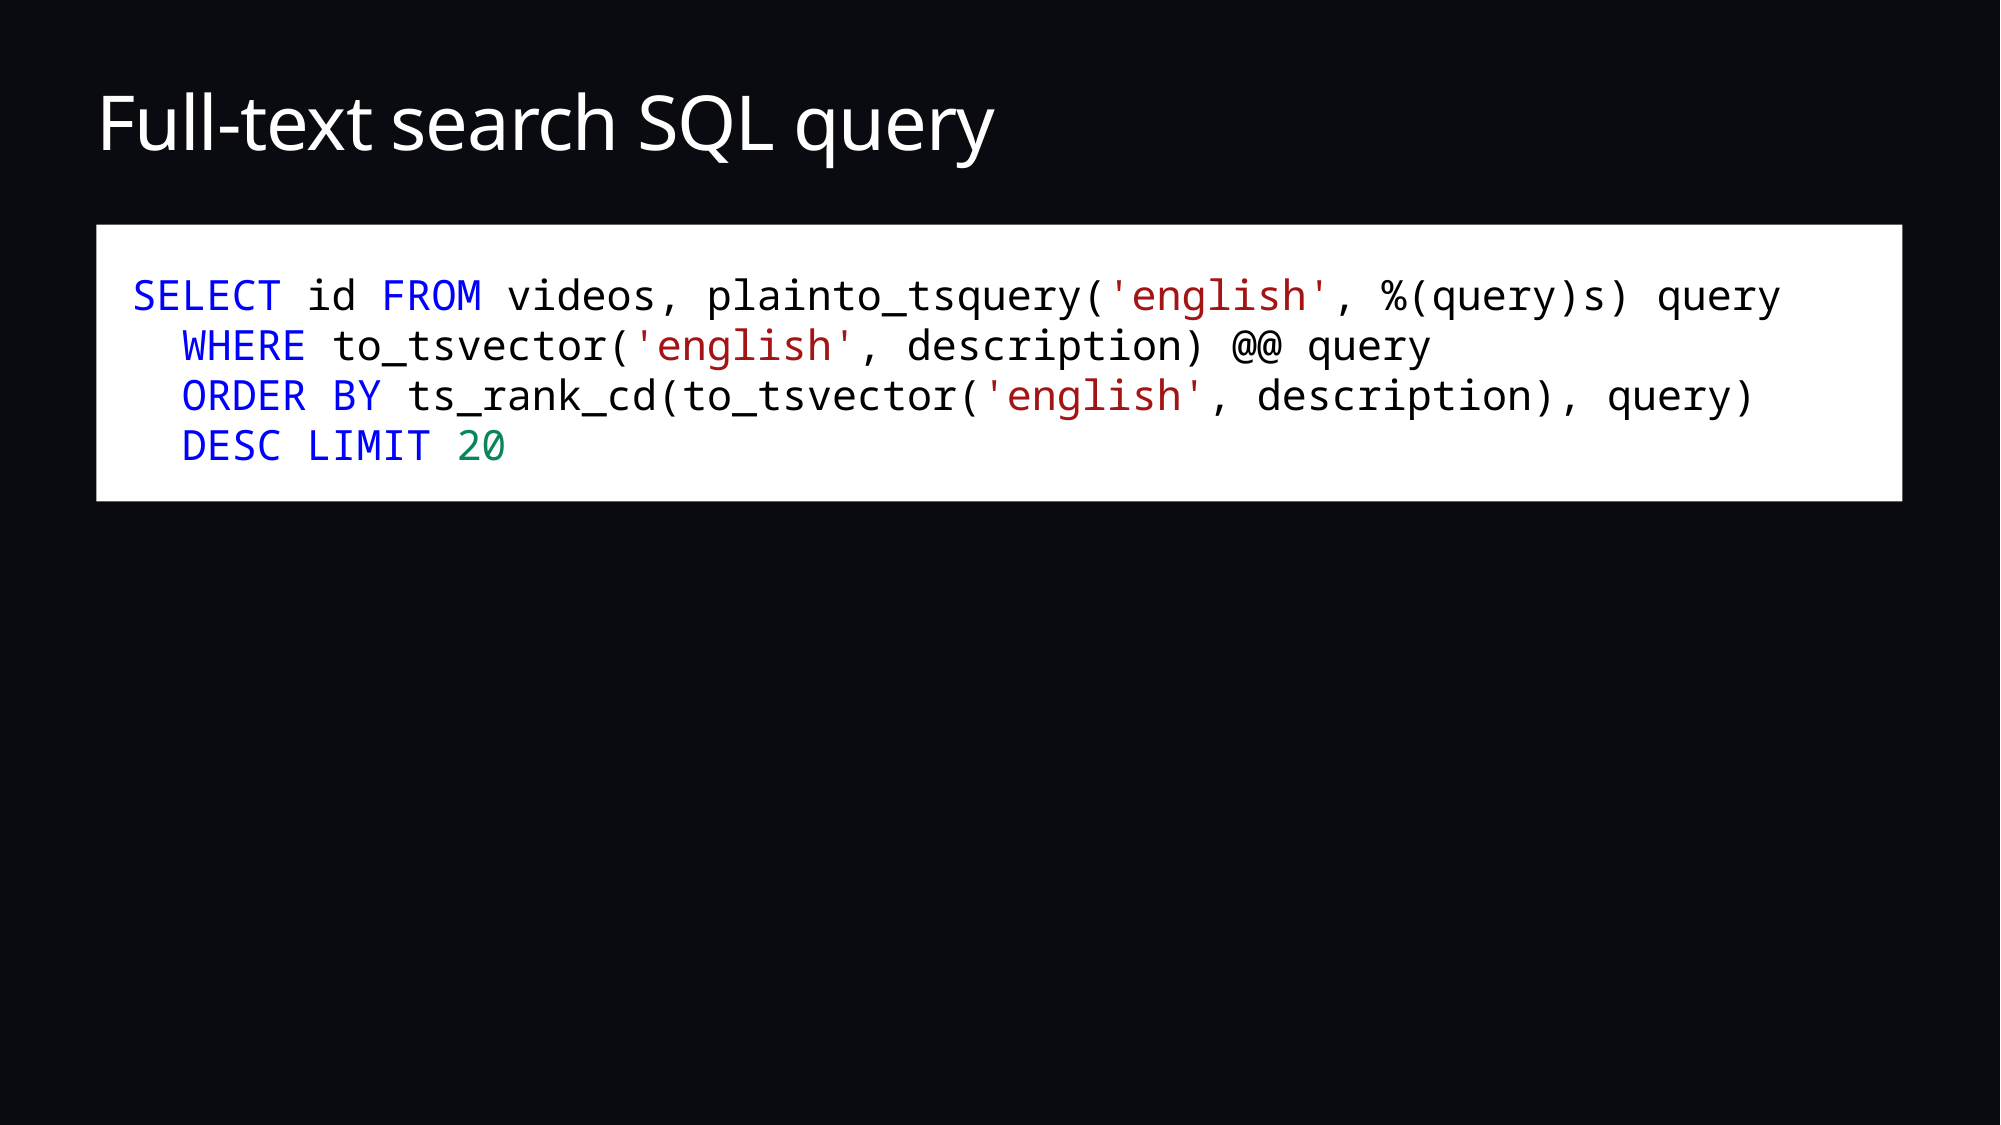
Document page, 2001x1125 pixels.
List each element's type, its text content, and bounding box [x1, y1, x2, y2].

title Full-text search SQL query [96, 75, 1904, 166]
text_box [96, 224, 1903, 502]
text_box SELECT id FROM videos, plainto_tsquery('english', %(query)s) query WHERE to_tsvector('english', description) @@ query ORDER BY ts_rank_cd(to_tsvector('english', description), query) DESC LIMIT 20 [116, 261, 1903, 527]
